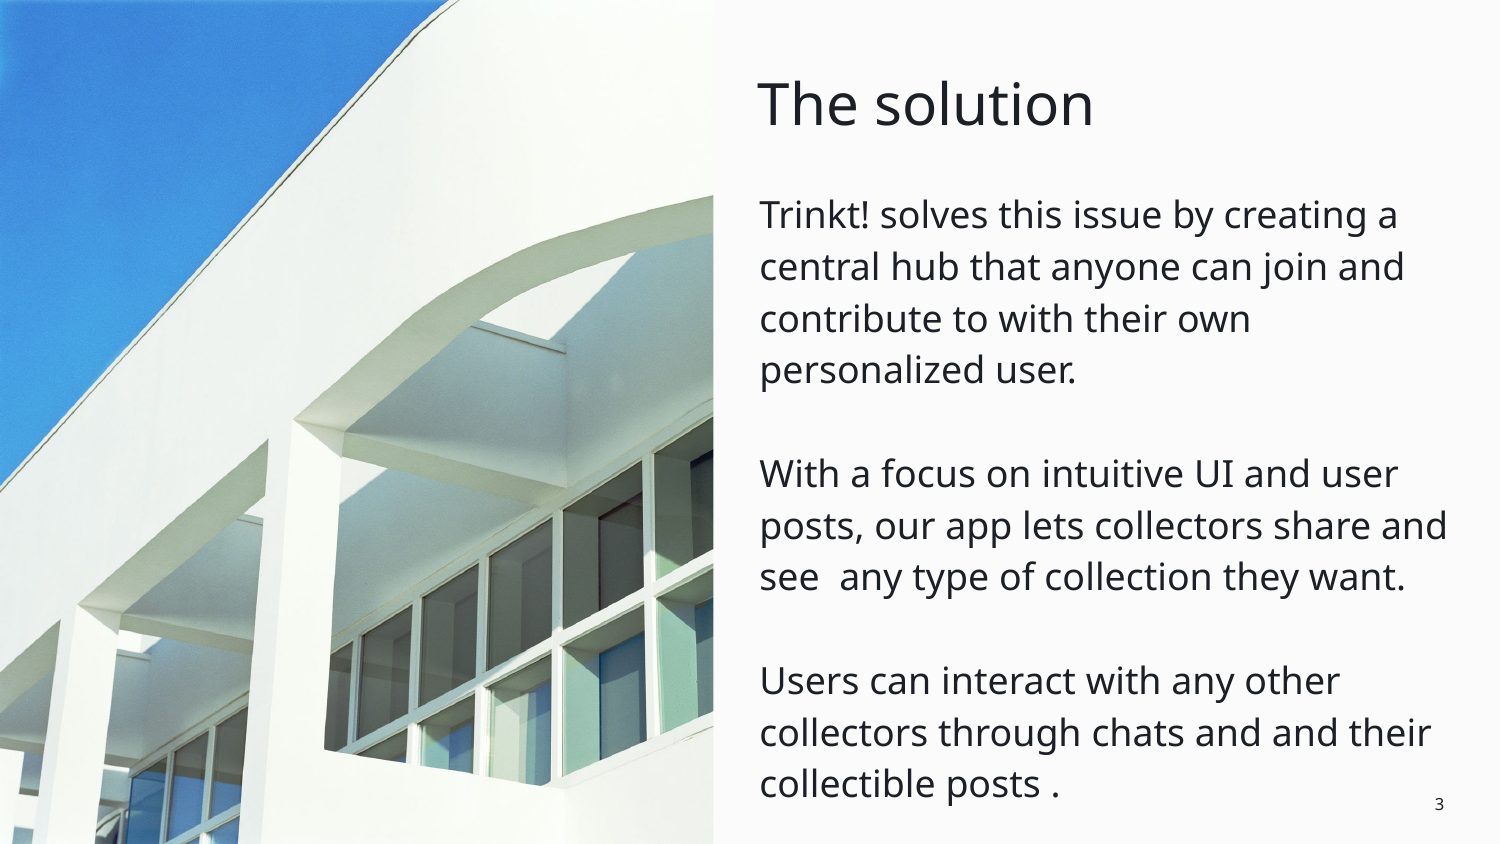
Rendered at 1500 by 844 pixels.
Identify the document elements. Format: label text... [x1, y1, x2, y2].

list Trinkt! solves this issue by creating a central hub that anyone can join and contribute to with their own personalized user. With a focus on intuitive UI and user posts, our app lets collectors share and see any type of collection they want. Users can interact with any other collectors through chats and and their collectible posts . [759, 184, 1473, 606]
slide_number ‹#› [1420, 790, 1476, 820]
picture [0, 0, 714, 844]
title The solution [757, 75, 1456, 216]
